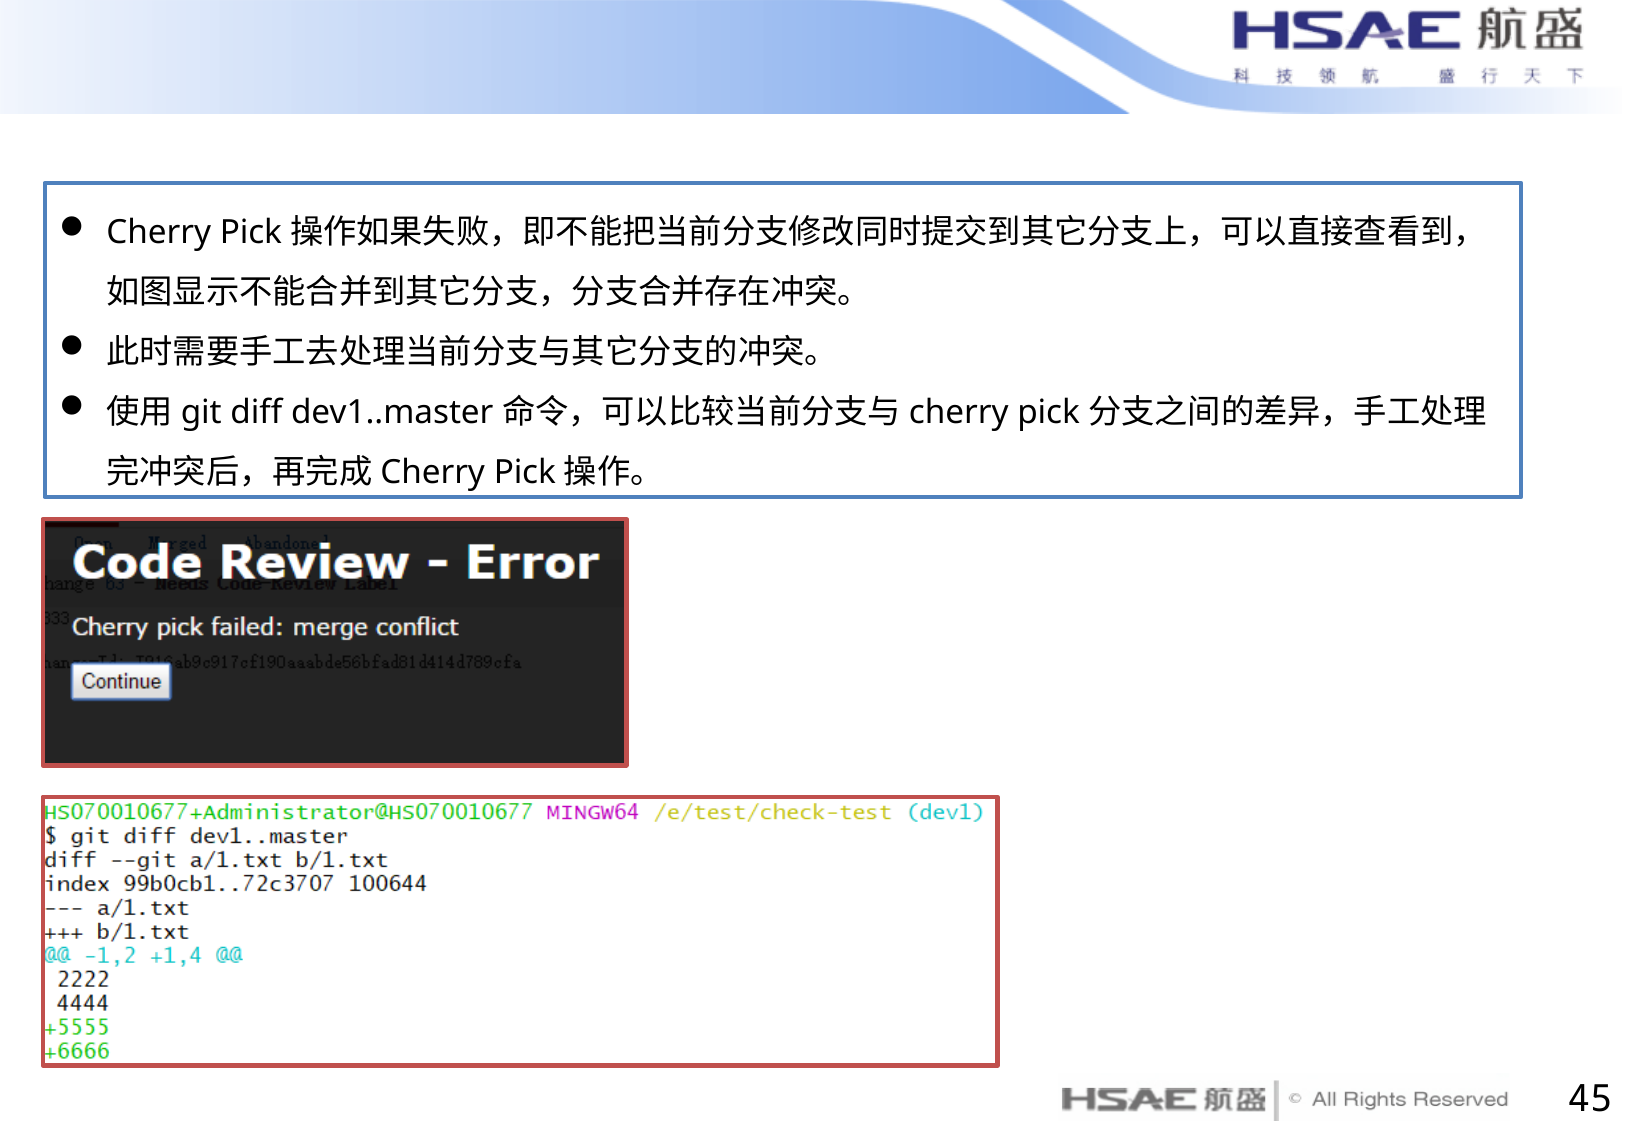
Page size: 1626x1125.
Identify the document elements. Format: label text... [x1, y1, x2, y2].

picture [44, 798, 996, 1064]
text_box Cherry Pick操作如果失败，即不能把当前分支修改同时提交到其它分支上，可以直接查看到，如图显示不能合并到其它分支，分支合并存在冲突。 此时需要手工去处理当前分支与其它分支的冲突。 使用git diff dev1..master命令，可以比较当前分支与cherry pick分支之间的差异，手工处理完冲突后，再完成Cherry Pick操作。 [43, 181, 1523, 499]
picture [44, 520, 625, 764]
picture [0, 0, 1625, 114]
picture [1058, 1073, 1510, 1121]
